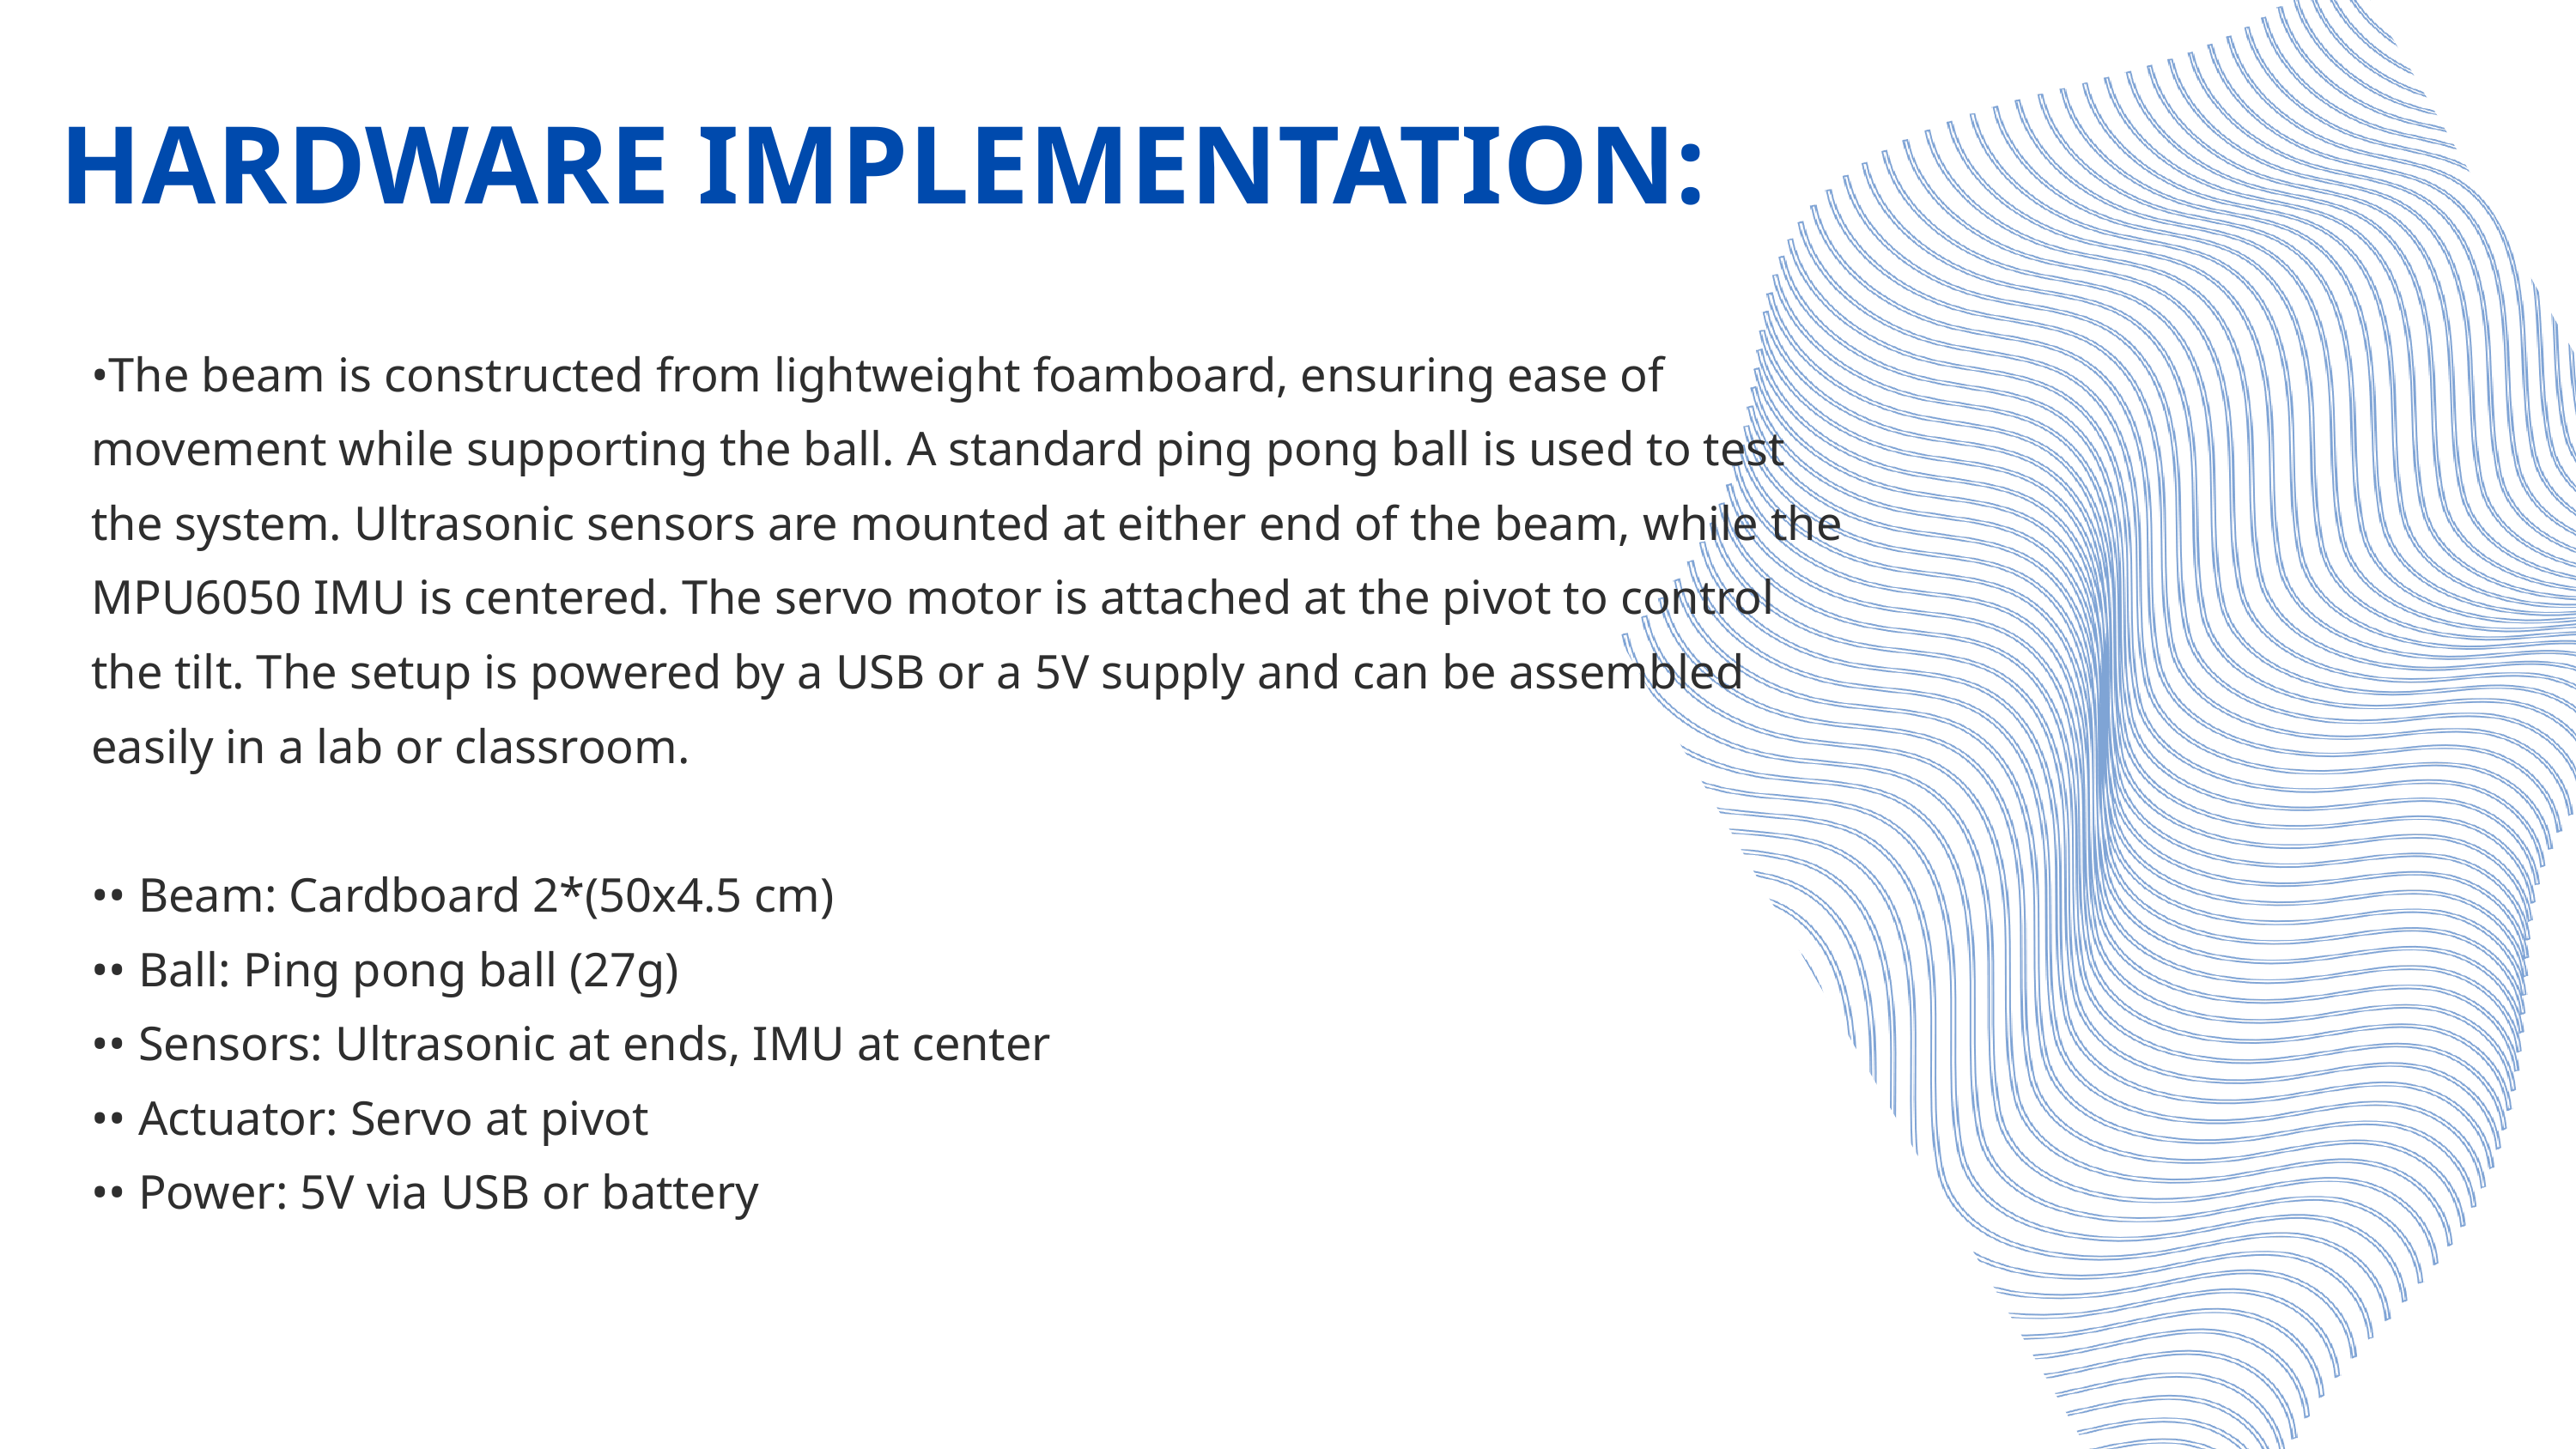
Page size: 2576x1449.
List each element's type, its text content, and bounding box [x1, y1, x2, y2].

text_box [1605, 0, 2439, 118]
text_box [1389, 226, 2576, 1449]
text_box •The beam is constructed from lightweight foamboard, ensuring ease of movement while supporting the ball. A standard ping pong ball is used to test the system. Ultrasonic sensors are mounted at either end of the beam, while the MPU6050 IMU is centered. The servo motor is attached at the pivot to control the tilt. The setup is powered by a USB or a 5V supply and can be assembled easily in a lab or classroom. •• Beam: Cardboard 2*(50x4.5 cm) •• Ball: Ping pong ball (27g) •• Sensors: Ultrasonic at ends, IMU at center •• Actuator: Servo at pivot •• Power: 5V via USB or battery [91, 326, 1845, 1294]
text_box HARDWARE IMPLEMENTATION: [60, 118, 2576, 226]
